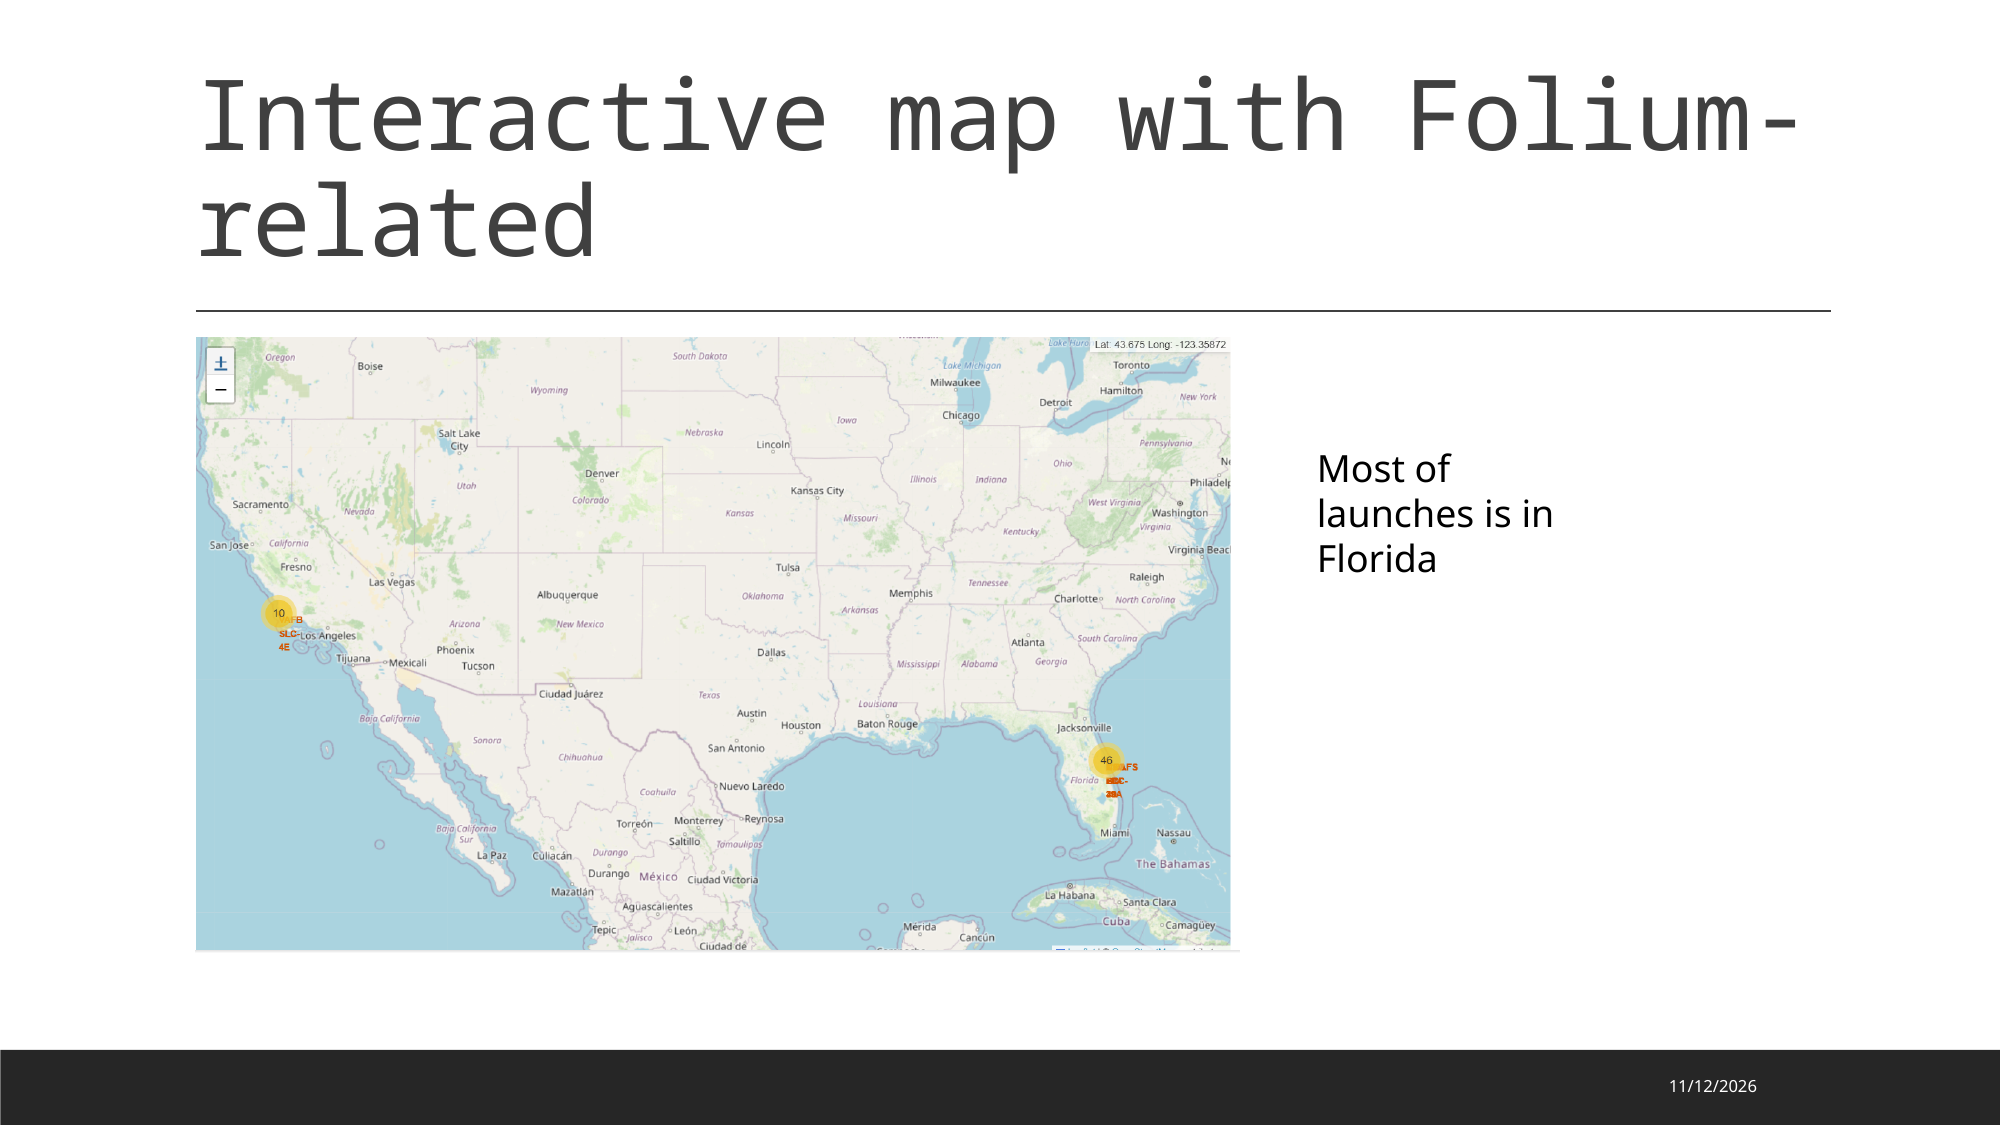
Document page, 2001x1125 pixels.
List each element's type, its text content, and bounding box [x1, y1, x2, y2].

text_box Most of launches is in Florida [1302, 437, 1610, 588]
title Interactive map with Folium-related [180, 47, 1830, 285]
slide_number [1348, 1057, 1773, 1118]
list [195, 334, 1240, 953]
